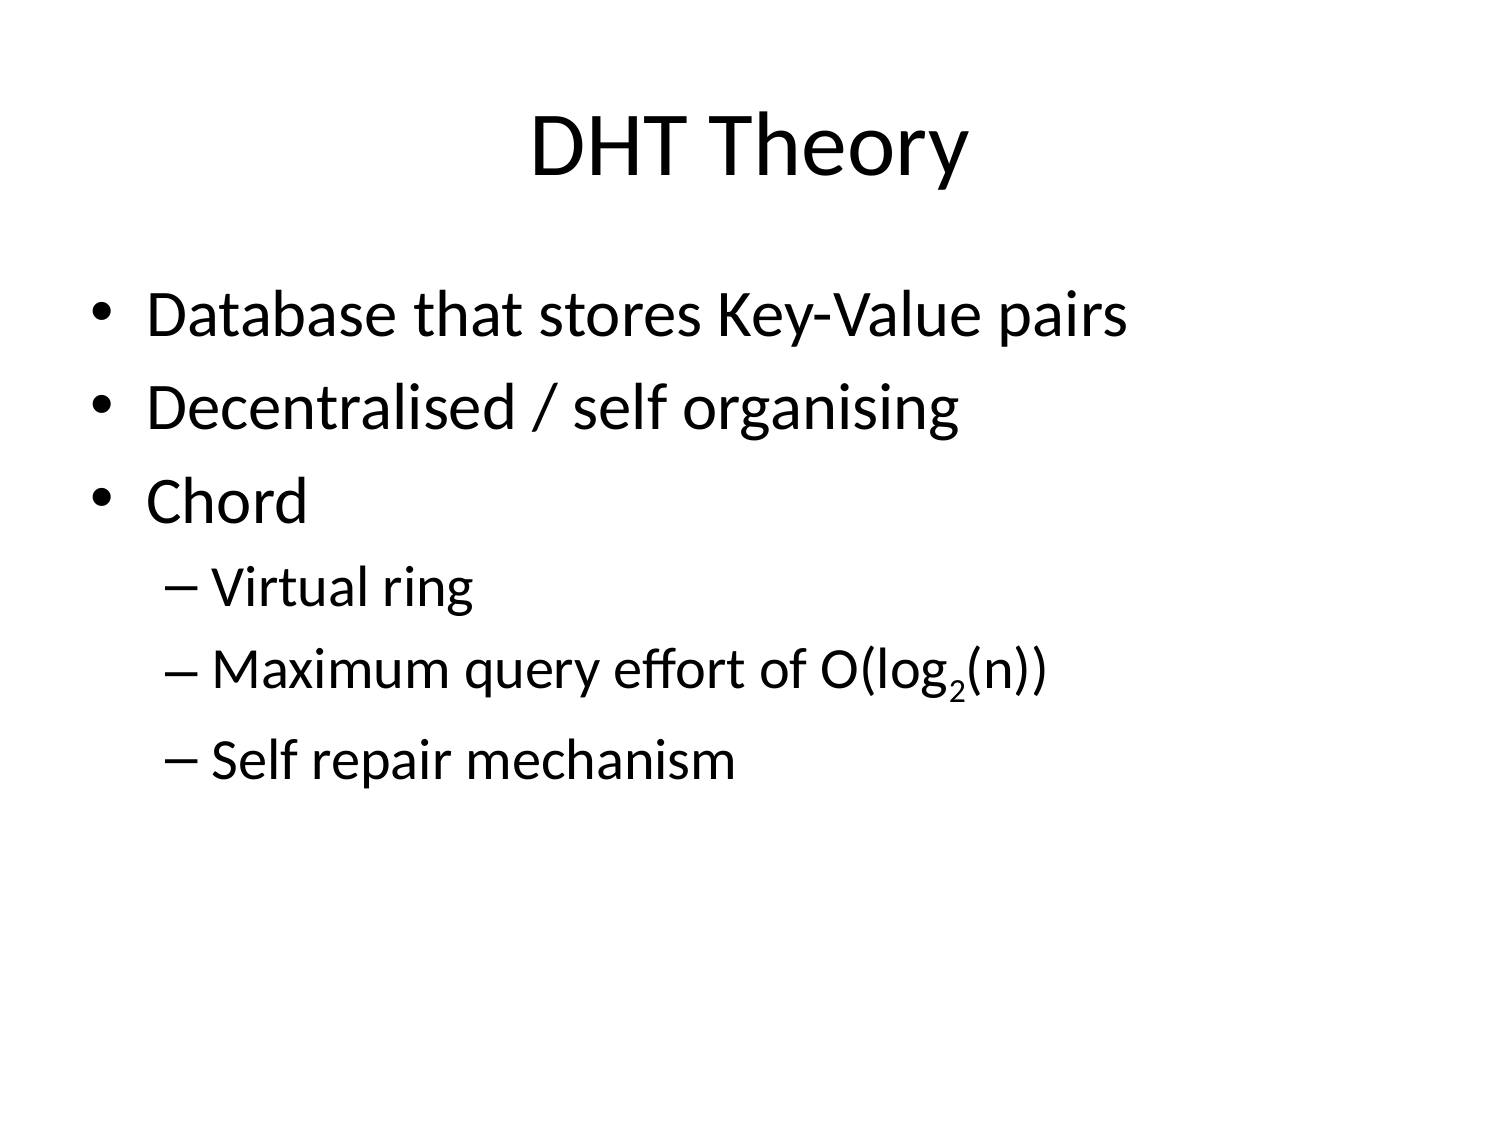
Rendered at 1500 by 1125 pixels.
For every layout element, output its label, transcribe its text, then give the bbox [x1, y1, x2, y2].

list Database that stores Key-Value pairs Decentralised / self organising Chord Virtual ring Maximum query effort of O(log2(n)) Self repair mechanism [75, 262, 1425, 1005]
title DHT Theory [75, 45, 1425, 233]
